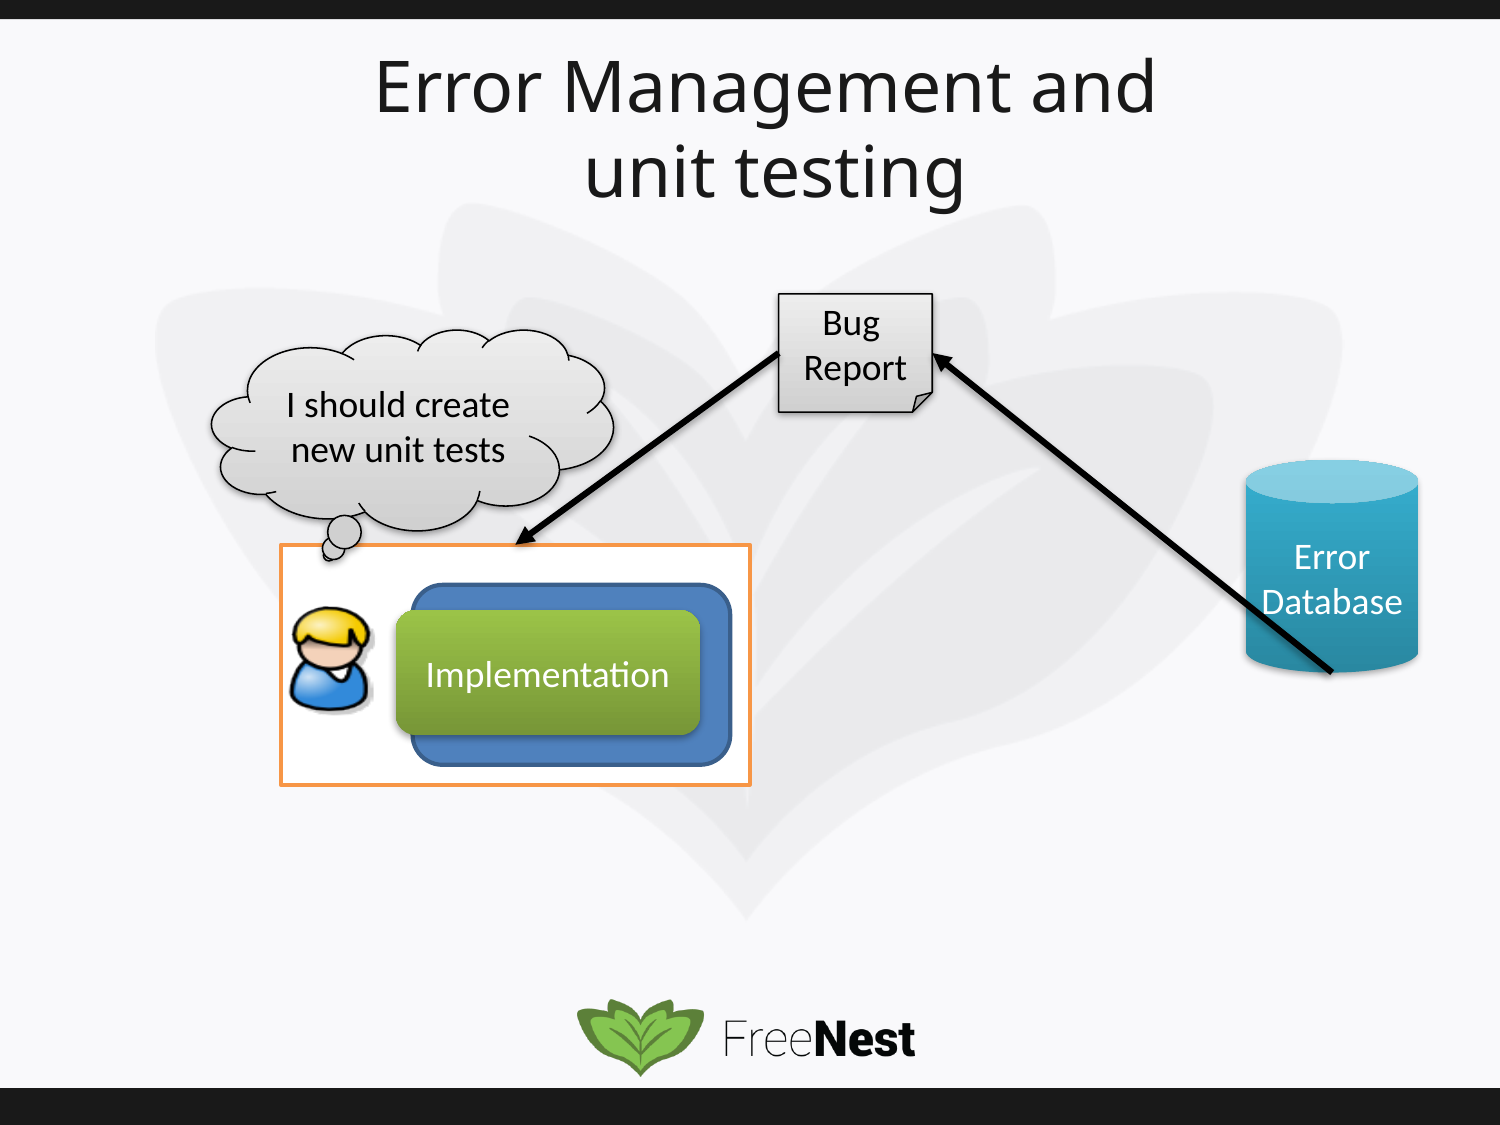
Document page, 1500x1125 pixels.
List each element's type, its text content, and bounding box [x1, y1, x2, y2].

text_box [279, 543, 752, 787]
picture [355, 503, 515, 543]
text_box [411, 582, 733, 767]
picture [155, 221, 1345, 923]
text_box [515, 352, 779, 545]
text_box I should create new unit tests [210, 329, 568, 562]
text_box Implementation [396, 609, 701, 736]
text_box Bug Report [777, 293, 934, 413]
text_box Error Database [1246, 459, 1419, 673]
title Error Management and unit testing [100, 32, 1451, 221]
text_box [931, 352, 1247, 567]
picture [1207, 567, 1246, 598]
picture [577, 999, 916, 1077]
